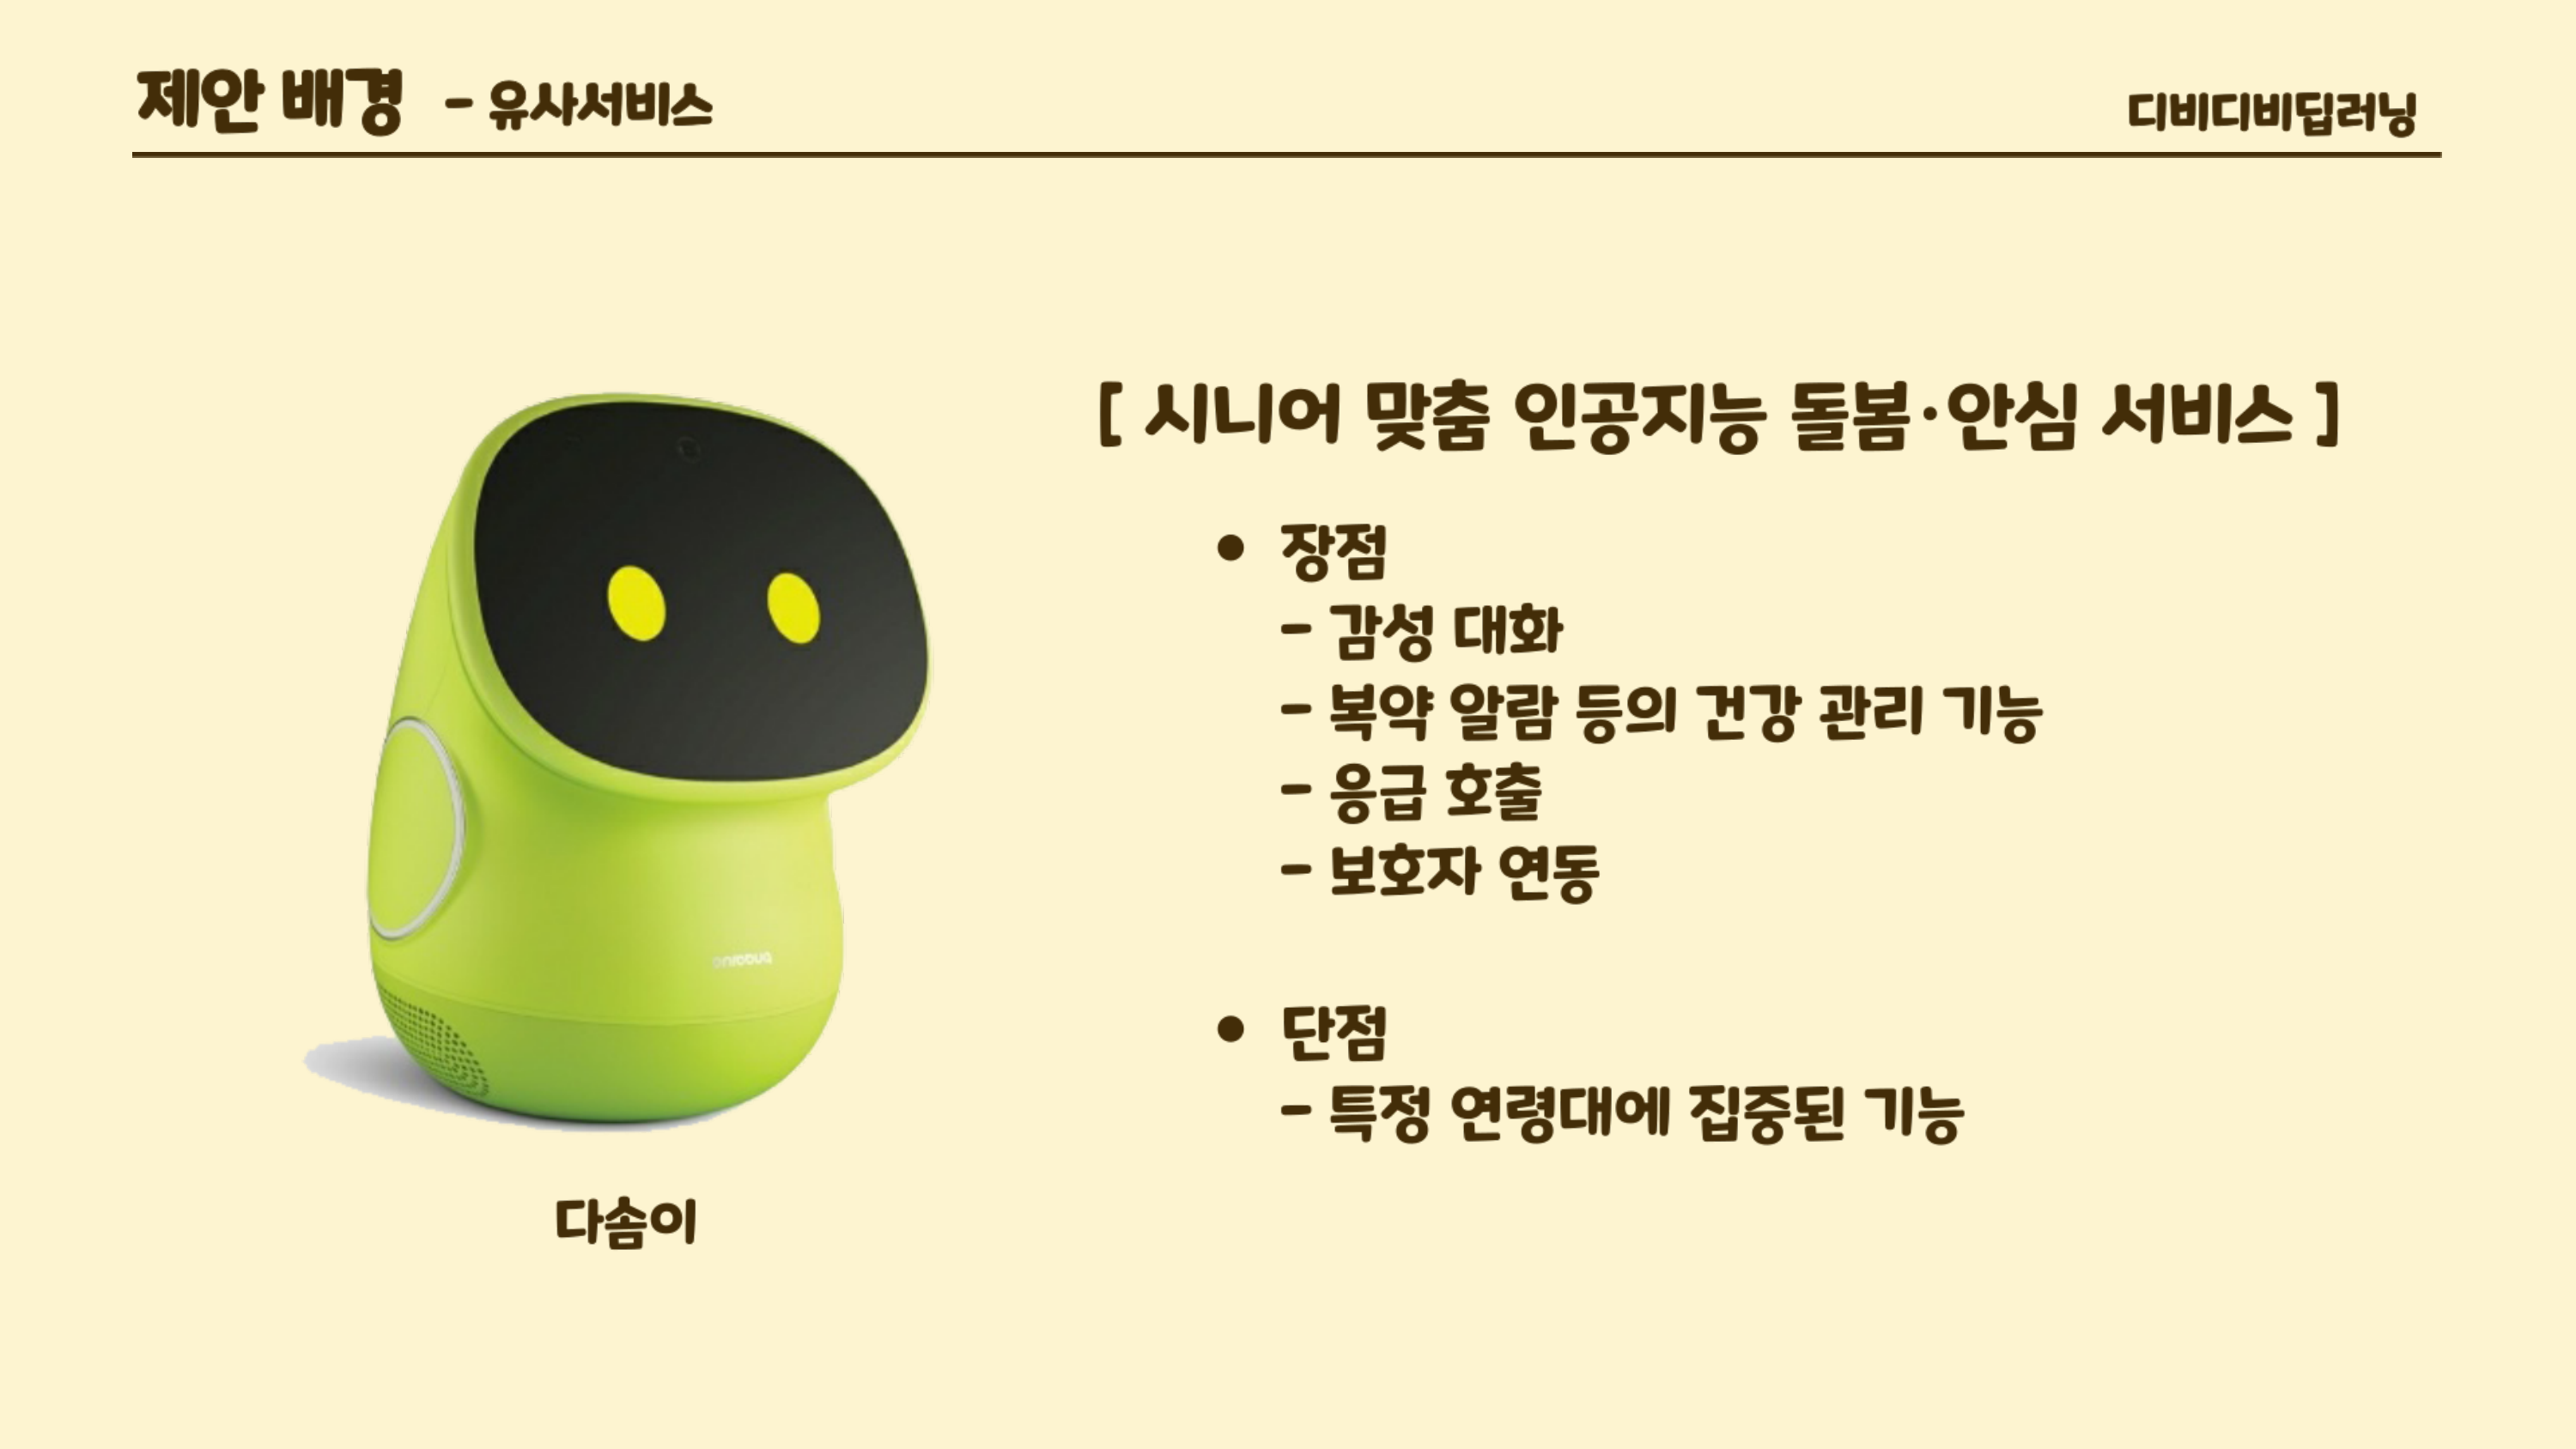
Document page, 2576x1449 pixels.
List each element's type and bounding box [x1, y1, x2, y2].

picture [380, 1156, 835, 1313]
picture [116, 30, 2489, 317]
picture [0, 330, 2410, 1218]
